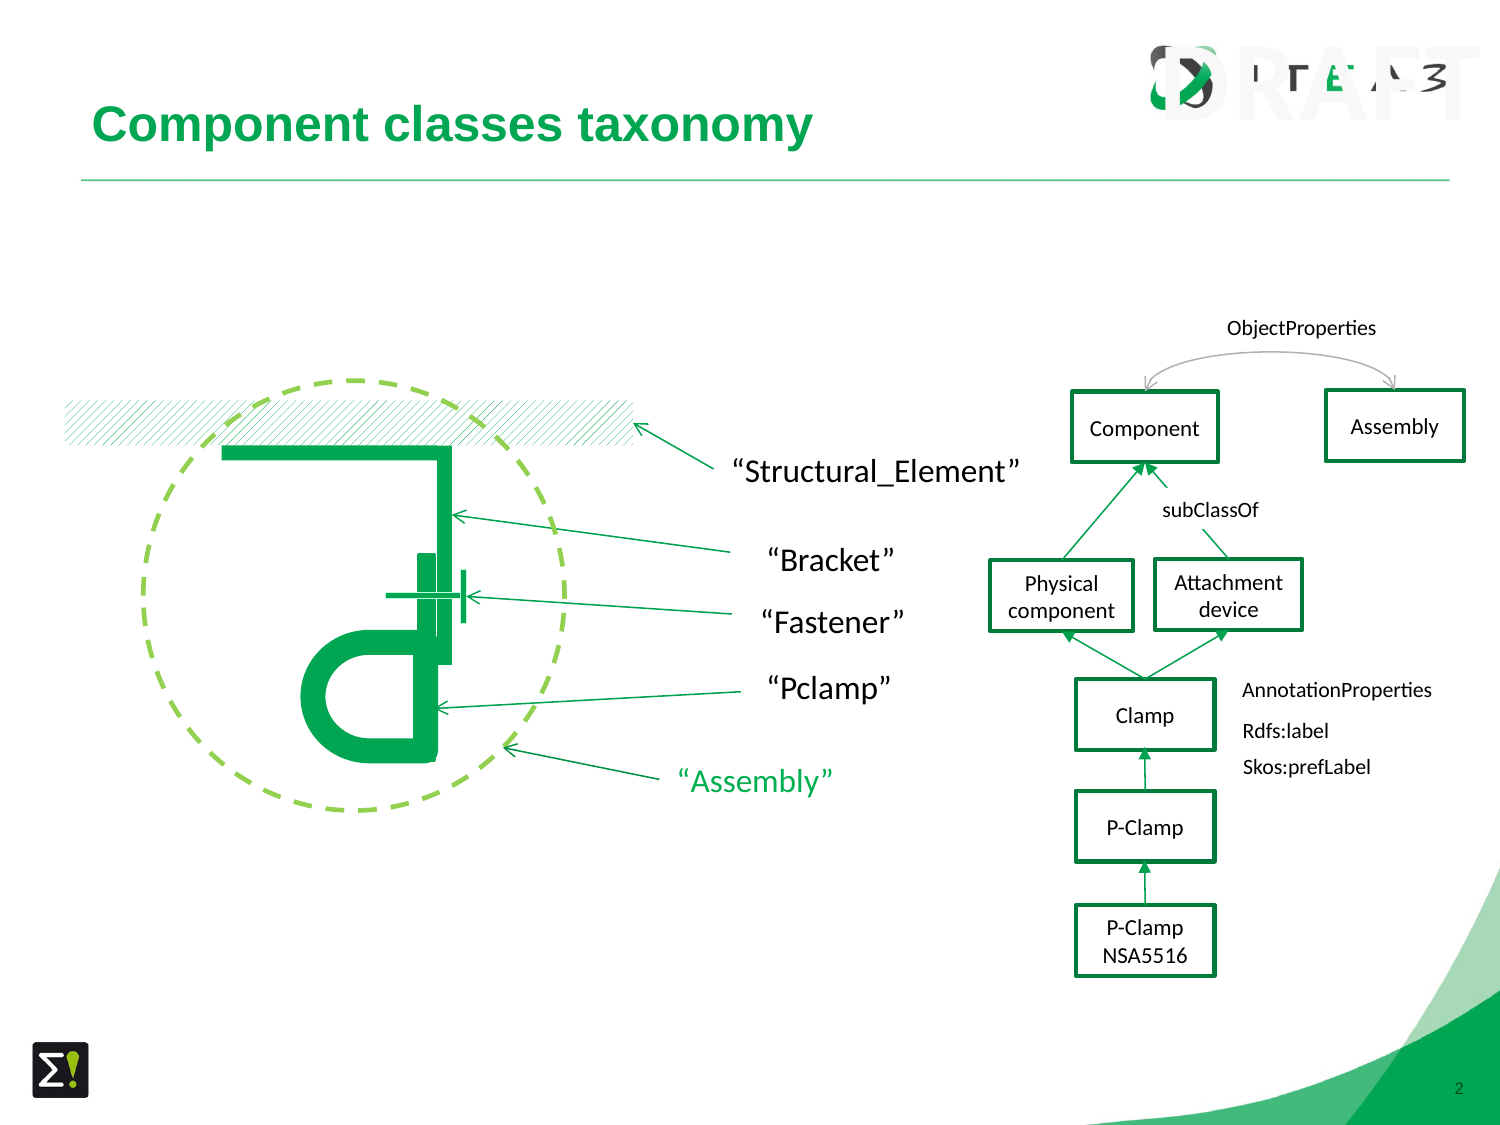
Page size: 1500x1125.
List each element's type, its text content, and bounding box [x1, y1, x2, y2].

picture [0, 0, 1500, 1125]
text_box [64, 380, 984, 811]
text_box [989, 305, 1465, 977]
text_box DRAFT [1144, 0, 1497, 150]
title Component classes taxonomy [76, 23, 1099, 160]
